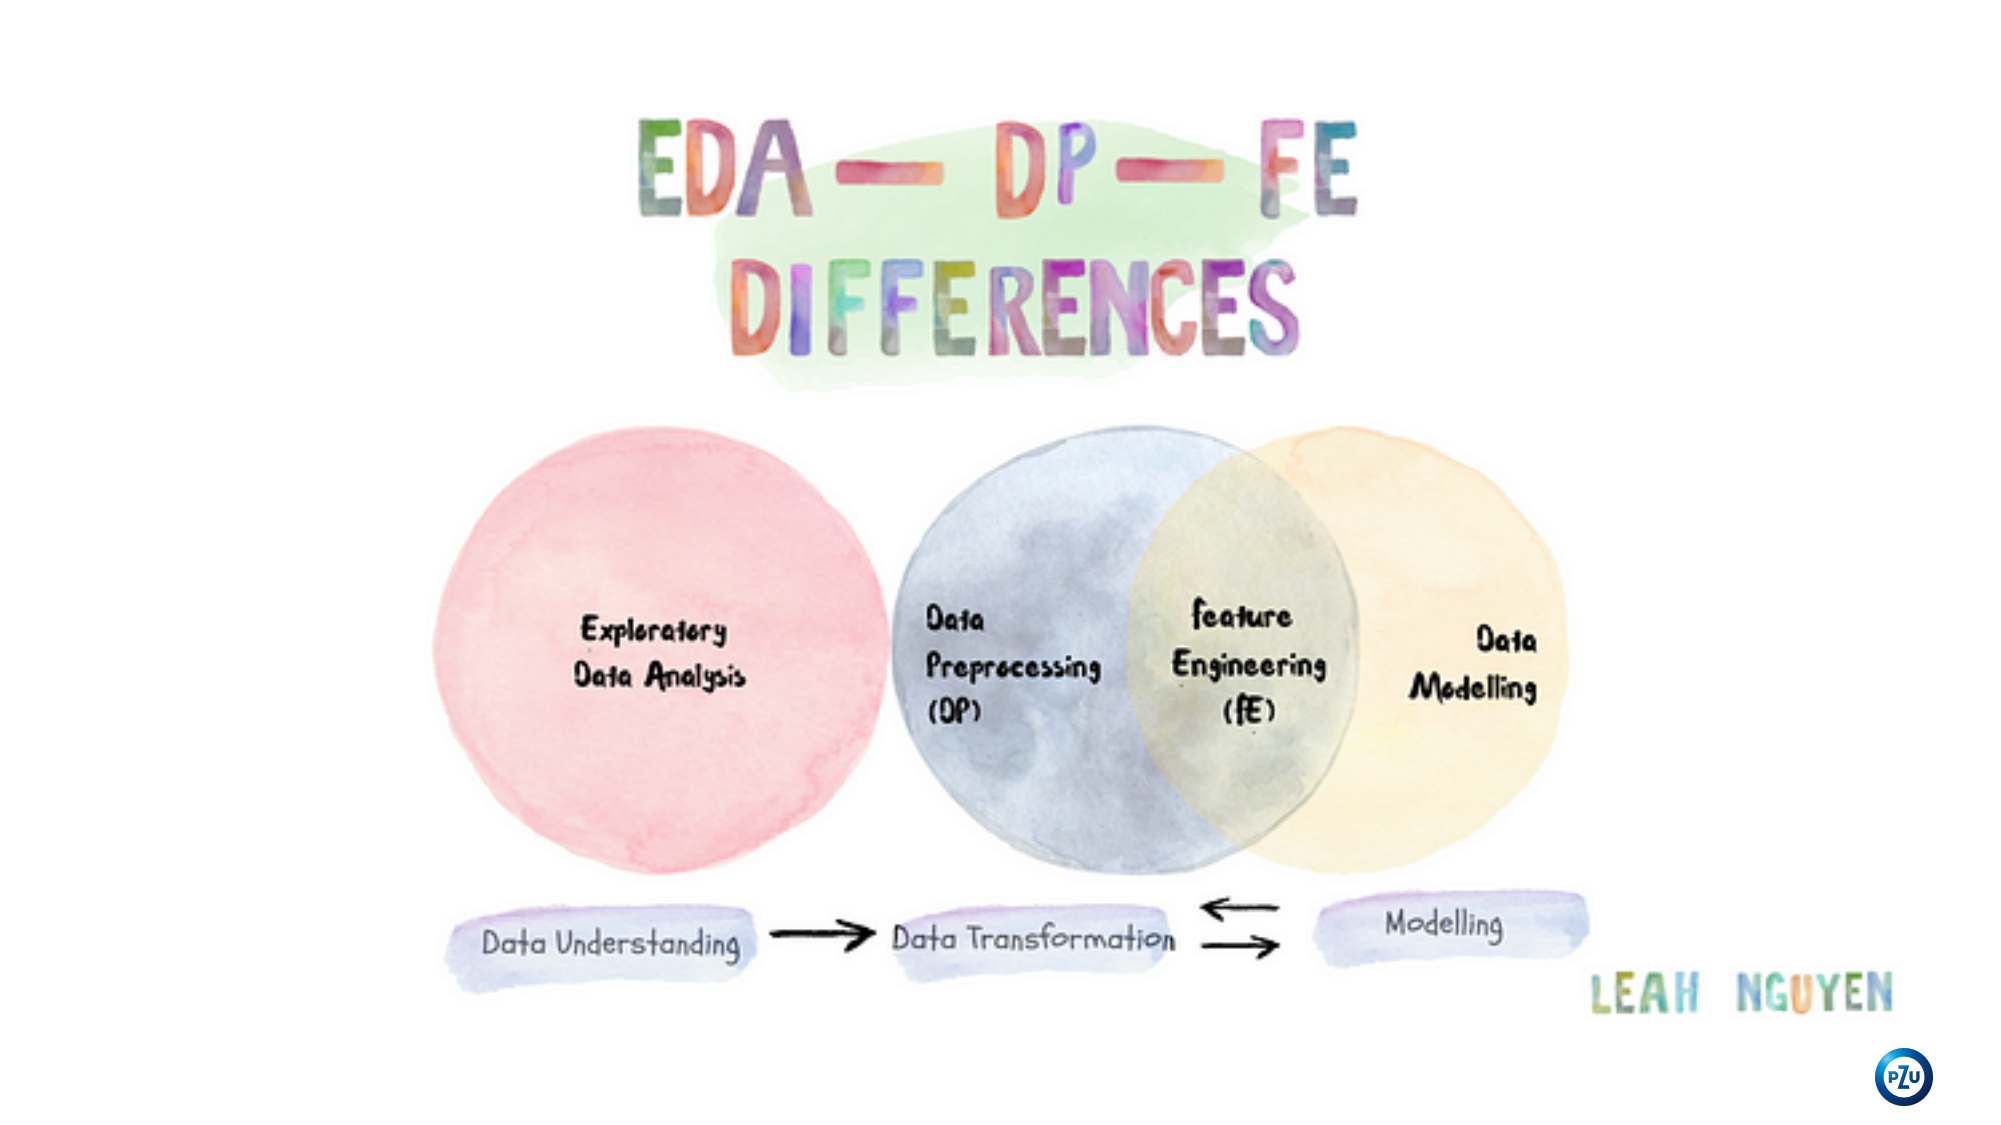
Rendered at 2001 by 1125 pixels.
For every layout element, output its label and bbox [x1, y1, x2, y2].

picture [1875, 1048, 1933, 1106]
picture [65, 82, 1935, 1043]
